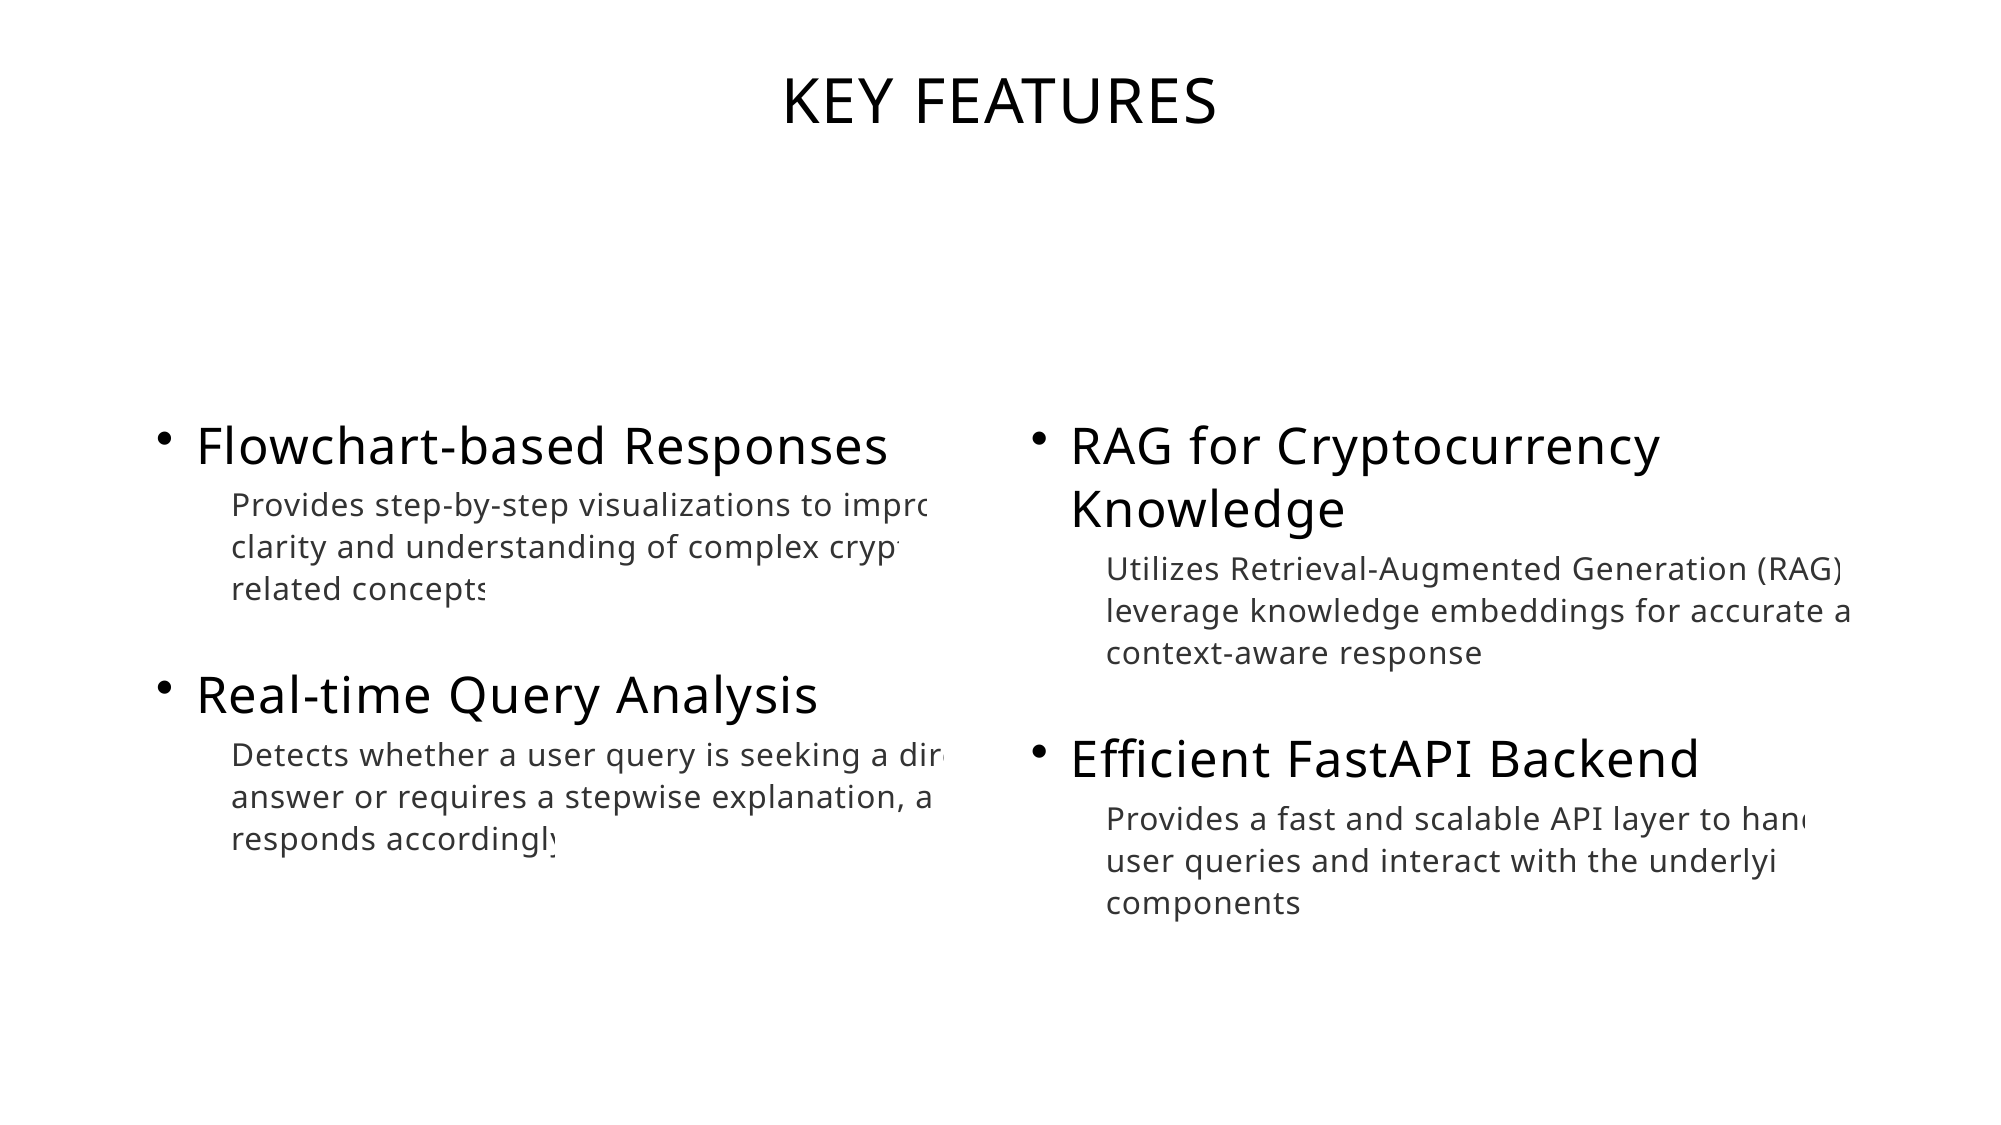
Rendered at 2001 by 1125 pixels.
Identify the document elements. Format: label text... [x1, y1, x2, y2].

text_box KEY FEATURES [0, 65, 2000, 136]
text_box RAG for Cryptocurrency Knowledge Utilizes Retrieval-Augmented Generation (RAG) to leverage knowledge embeddings for accurate and context-aware responses. Efficient FastAPI Backend Provides a fast and scalable API layer to handle user queries and interact with the underlying components. [1030, 410, 1925, 880]
text_box Flowchart-based Responses Provides step-by-step visualizations to improve clarity and understanding of complex crypto-related concepts. Real-time Query Analysis Detects whether a user query is seeking a direct answer or requires a stepwise explanation, and responds accordingly. [156, 410, 1030, 859]
